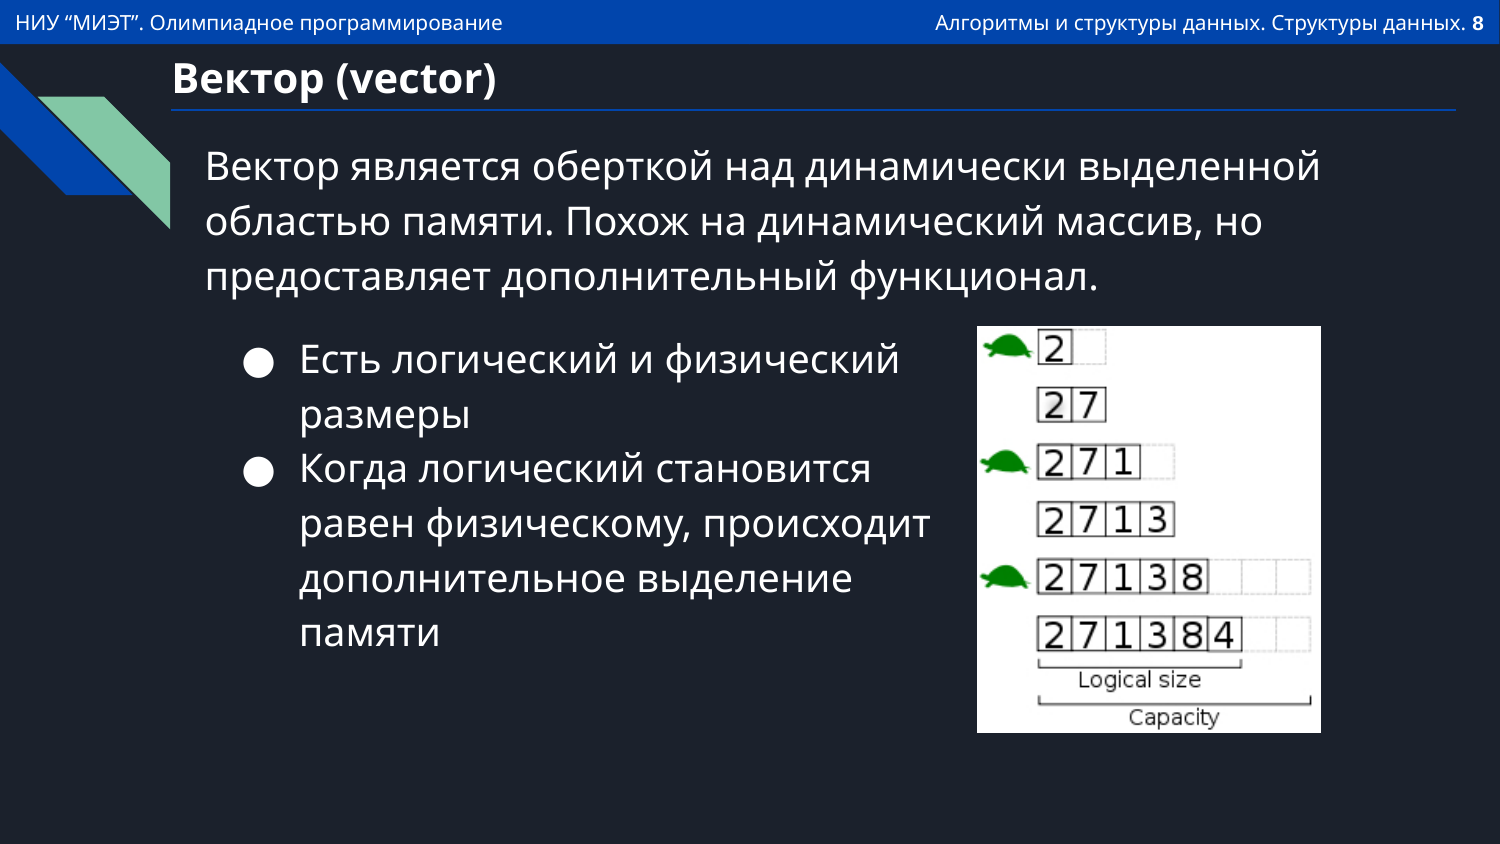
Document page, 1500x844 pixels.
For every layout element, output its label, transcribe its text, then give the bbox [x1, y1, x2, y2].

picture [976, 326, 1322, 734]
title Вектор (vector) [156, 44, 1457, 109]
text_box Есть логический и физический размеры Когда логический становится равен физическому, происходит дополнительное выделение памяти [208, 312, 953, 727]
text_box Вектор является оберткой над динамически выделенной областью памяти. Похож на динамический массив, но предоставляет дополнительный функционал. [189, 119, 1457, 302]
